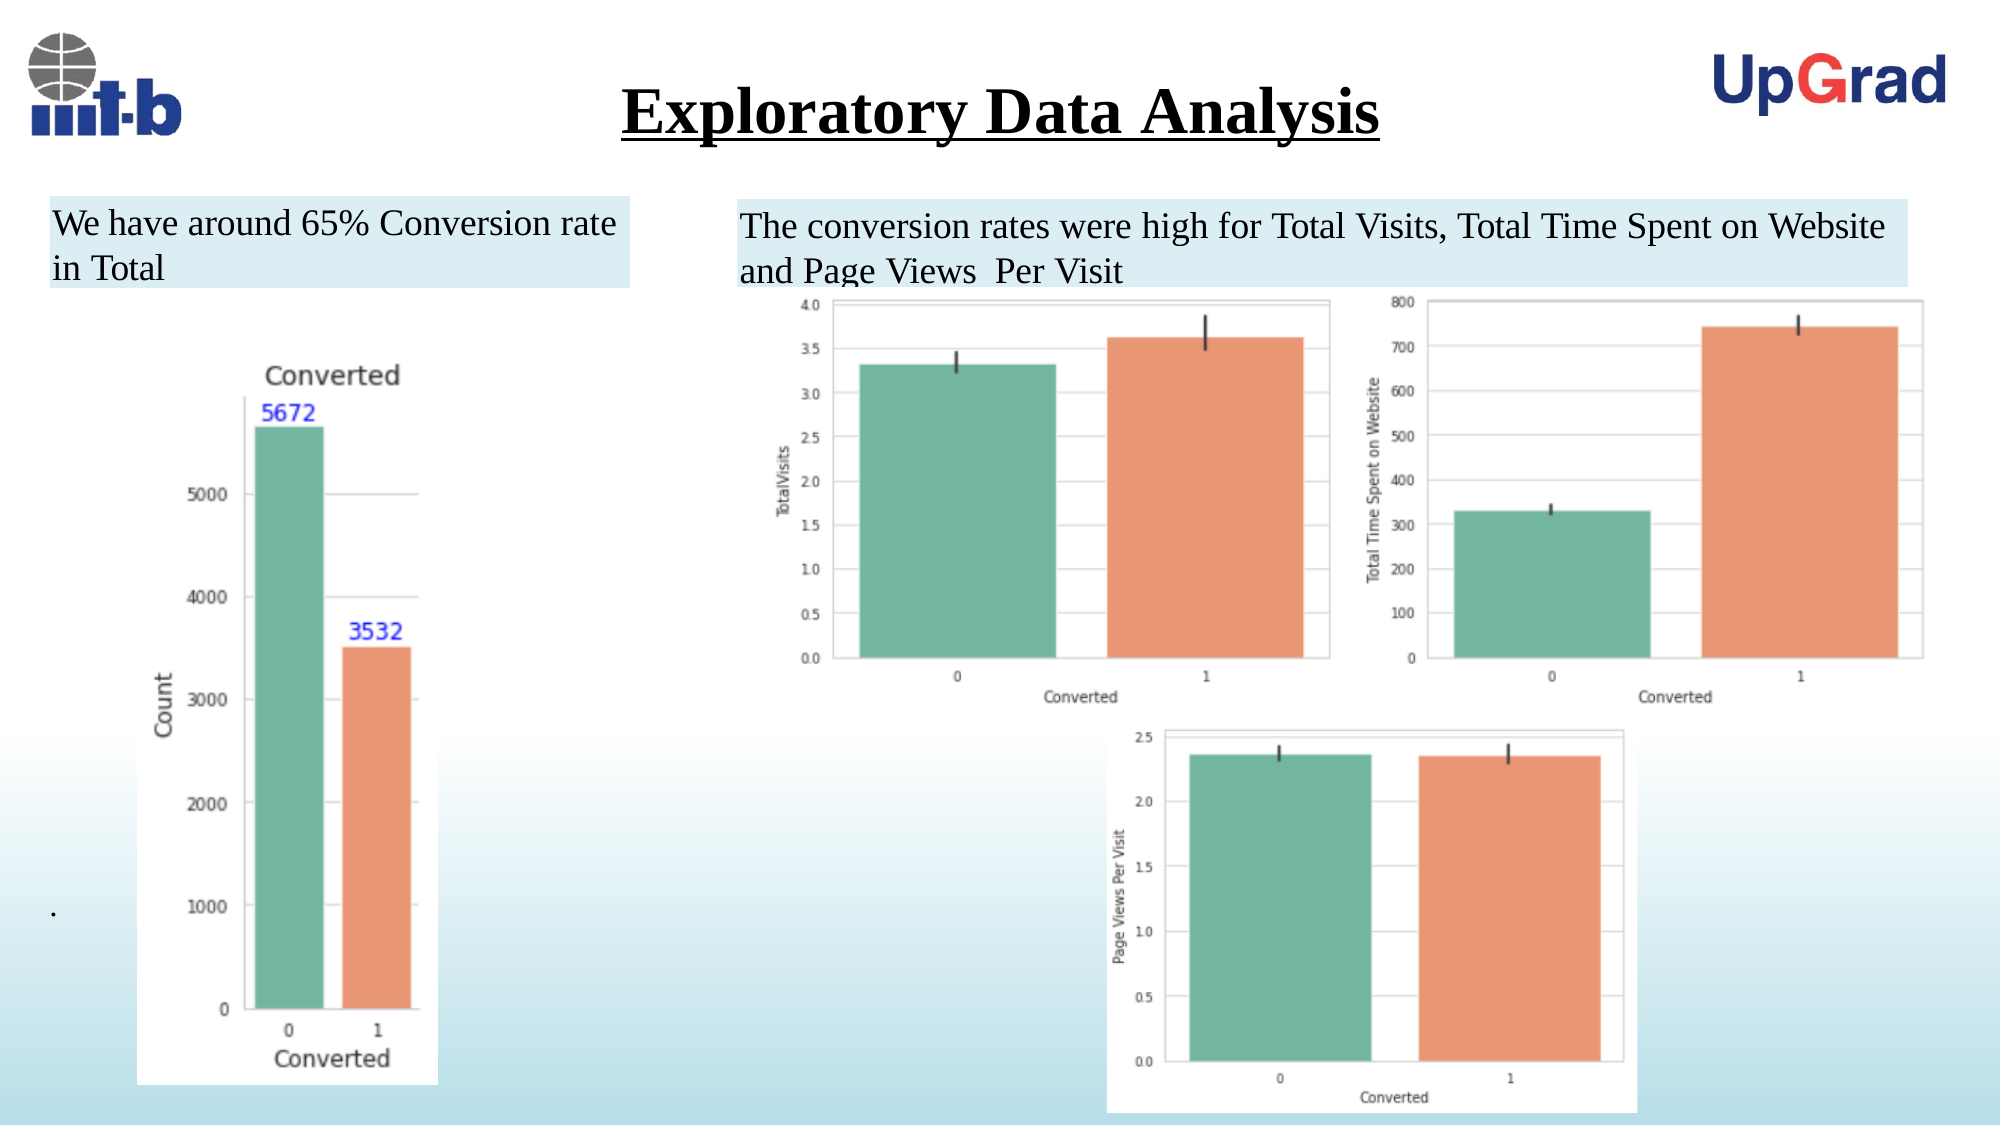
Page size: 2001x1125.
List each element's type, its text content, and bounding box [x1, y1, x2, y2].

title Exploratory Data Analysis [591, 65, 1409, 256]
text_box The conversion rates were high for Total Visits, Total Time Spent on Website and Page Views Per Visit [737, 199, 1908, 286]
picture [1106, 724, 1638, 1113]
text_box We have around 65% Conversion rate in Total [49, 196, 630, 289]
picture [27, 32, 182, 136]
picture [137, 346, 438, 1085]
picture [737, 287, 1952, 713]
picture [1714, 53, 1946, 116]
text_box . [47, 881, 60, 924]
